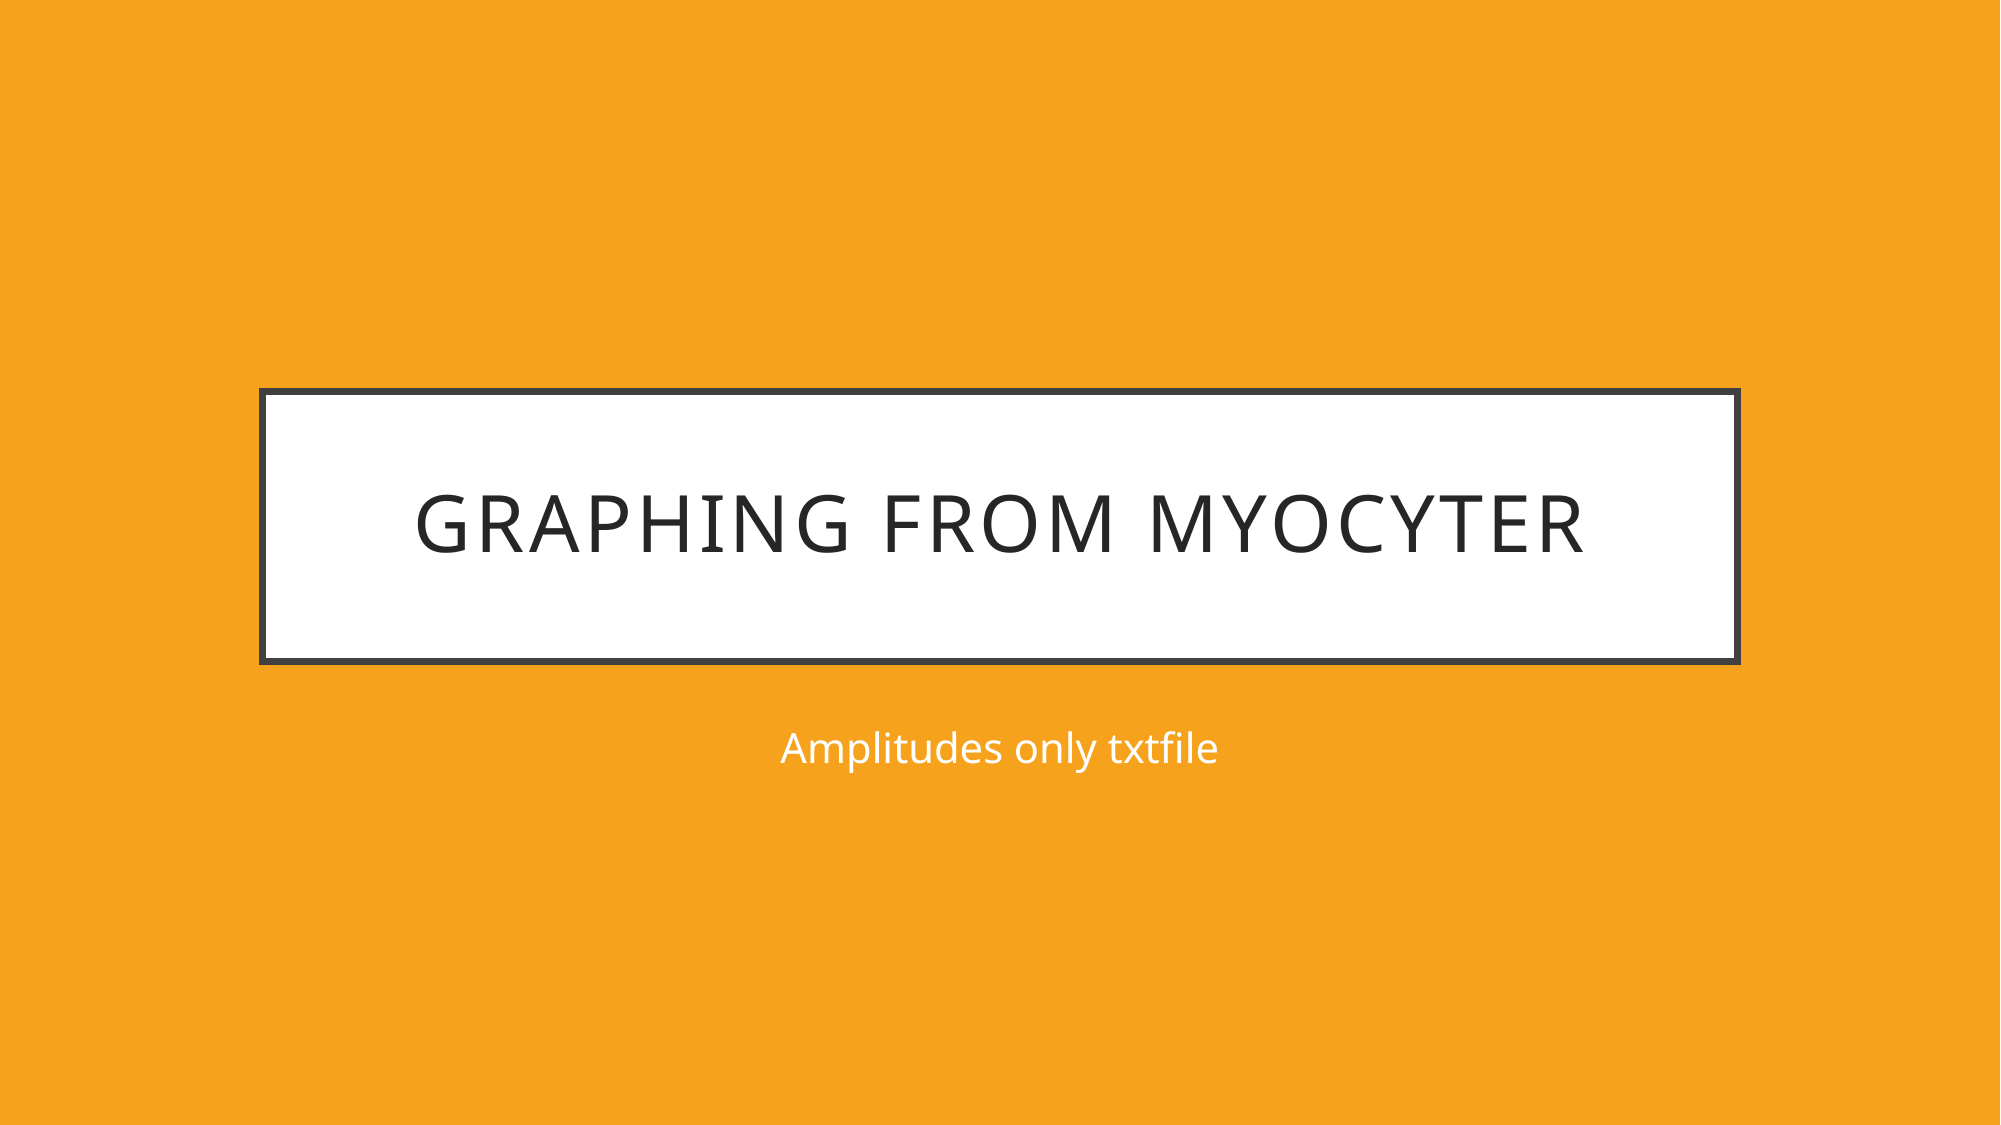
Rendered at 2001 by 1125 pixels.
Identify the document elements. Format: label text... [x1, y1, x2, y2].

list Amplitudes only txtfile [442, 713, 1558, 922]
title Graphing from myocyter [259, 388, 1741, 665]
